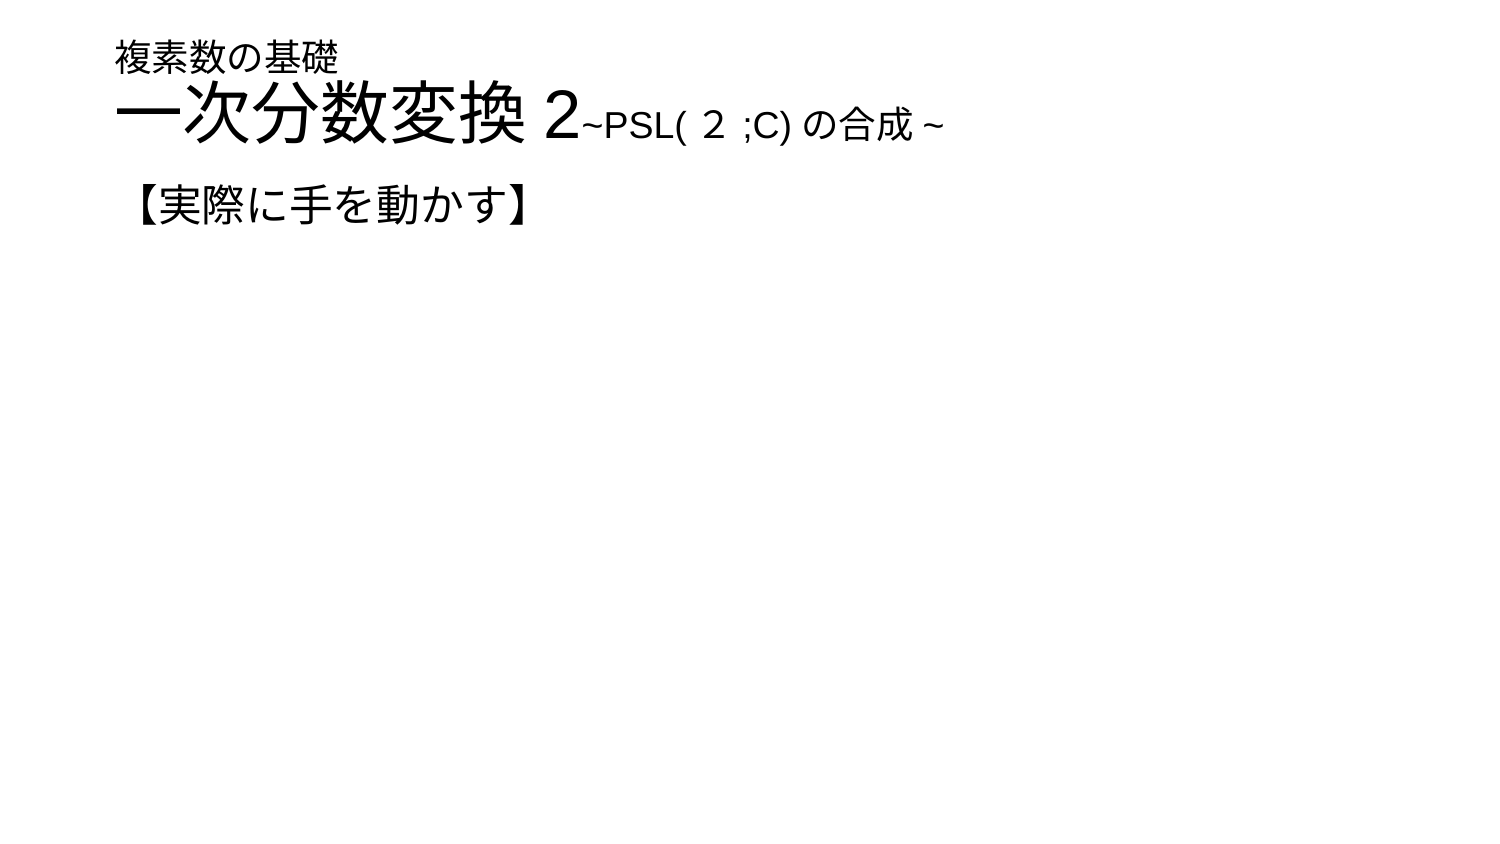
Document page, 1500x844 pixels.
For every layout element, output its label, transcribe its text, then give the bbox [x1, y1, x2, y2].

title 複素数の基礎 一次分数変換2~PSL(２;C)の合成~ [103, 14, 1397, 178]
